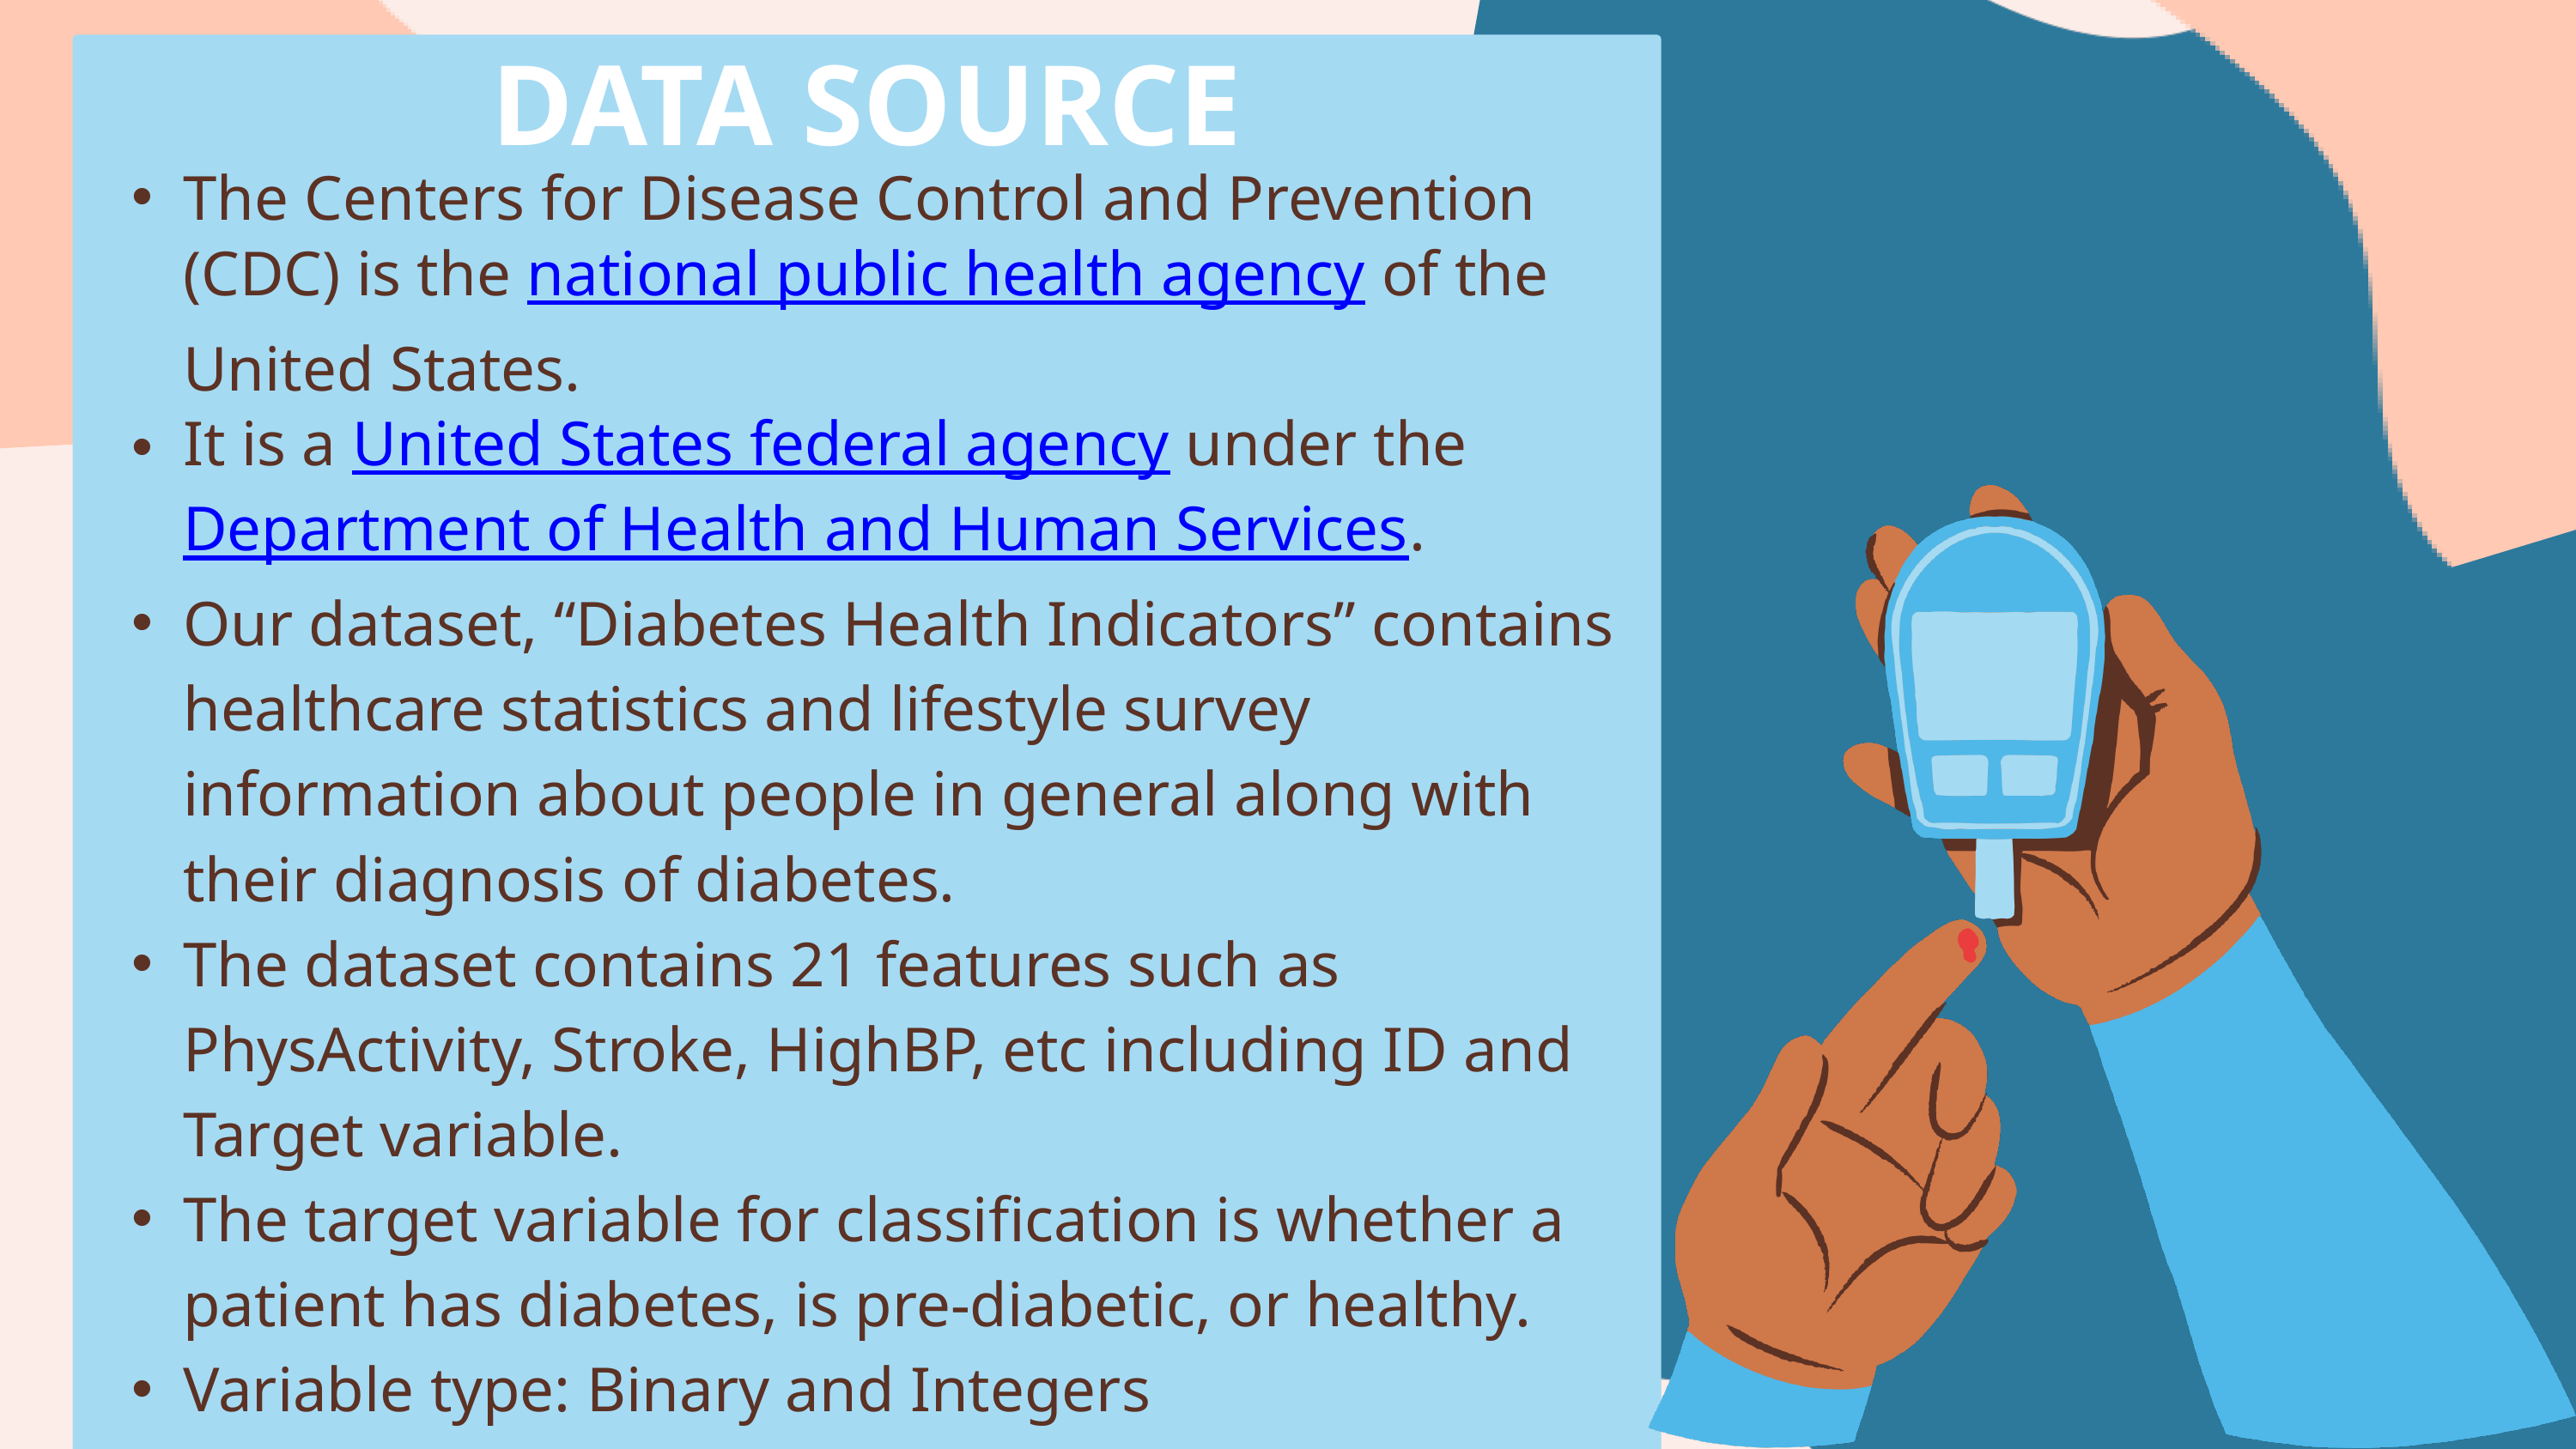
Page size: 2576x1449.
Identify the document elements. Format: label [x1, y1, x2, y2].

text_box [72, 34, 1662, 1449]
text_box [1665, 483, 2576, 1449]
text_box [2096, 0, 2576, 483]
text_box [0, 0, 655, 449]
text_box [1474, 0, 2242, 483]
